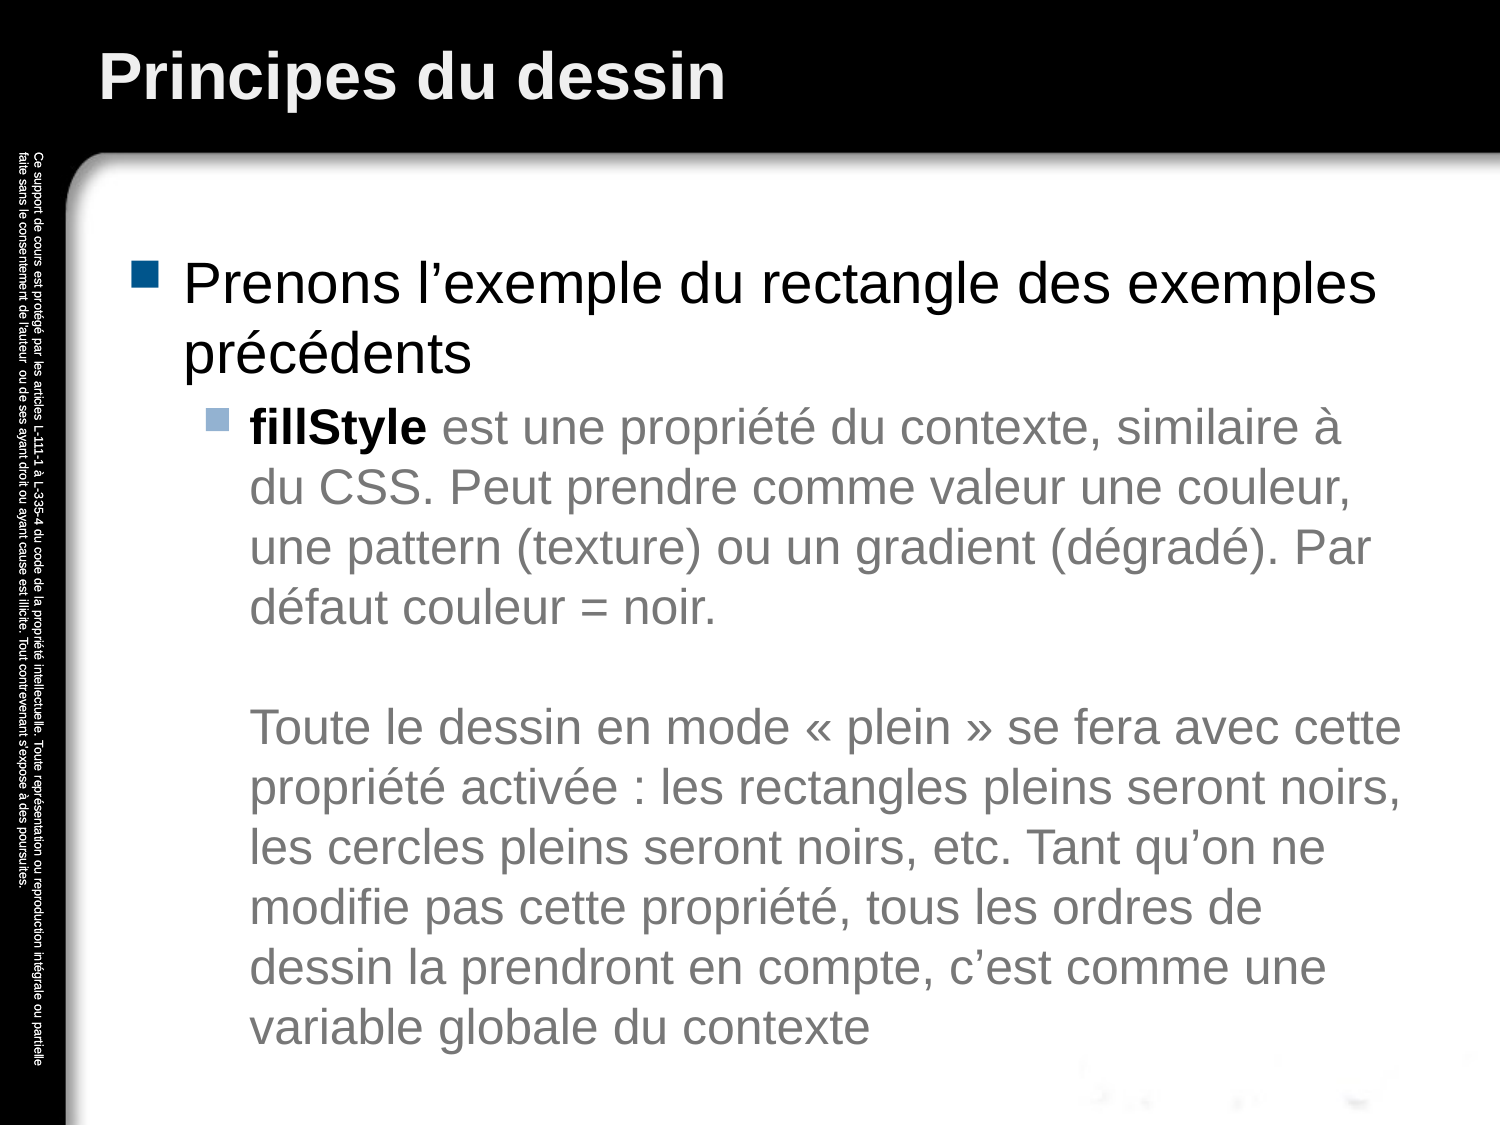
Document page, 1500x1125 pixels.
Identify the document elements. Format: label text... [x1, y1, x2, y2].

list Prenons l’exemple du rectangle des exemples précédents fillStyle est une propriété du contexte, similaire à du CSS. Peut prendre comme valeur une couleur, une pattern (texture) ou un gradient (dégradé). Par défaut couleur = noir. Toute le dessin en mode « plein » se fera avec cette propriété activée : les rectangles pleins seront noirs, les cercles pleins seront noirs, etc. Tant qu’on ne modifie pas cette propriété, tous les ordres de dessin la prendront en compte, c’est comme une variable globale du contexte [112, 237, 1426, 1013]
title Principes du dessin [83, 28, 1472, 117]
picture [0, 0, 1500, 1125]
